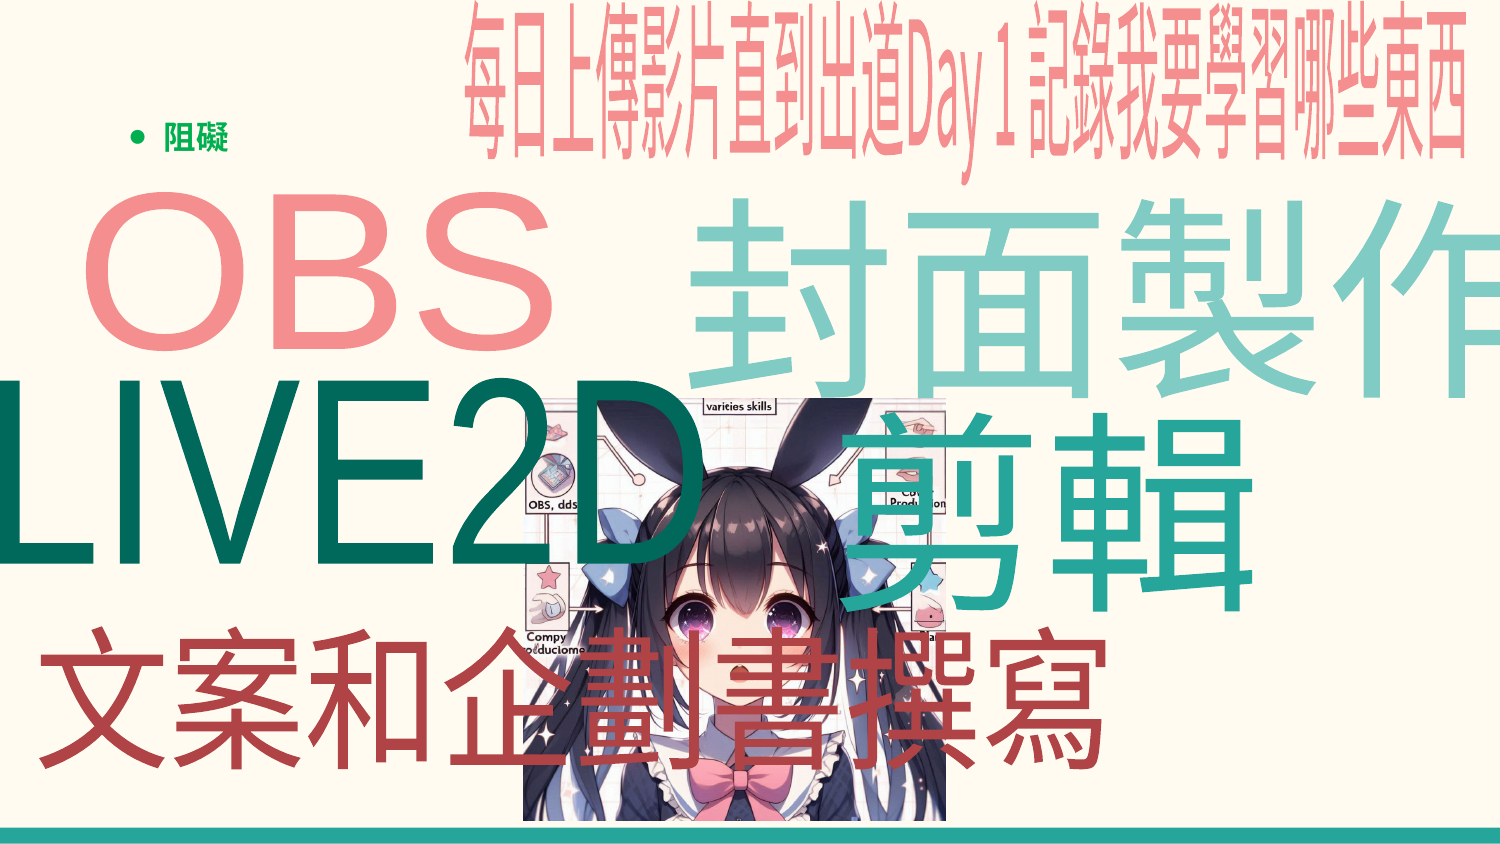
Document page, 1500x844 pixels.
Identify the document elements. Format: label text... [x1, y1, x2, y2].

title 阻礙 [51, 72, 1449, 174]
picture [522, 398, 946, 821]
